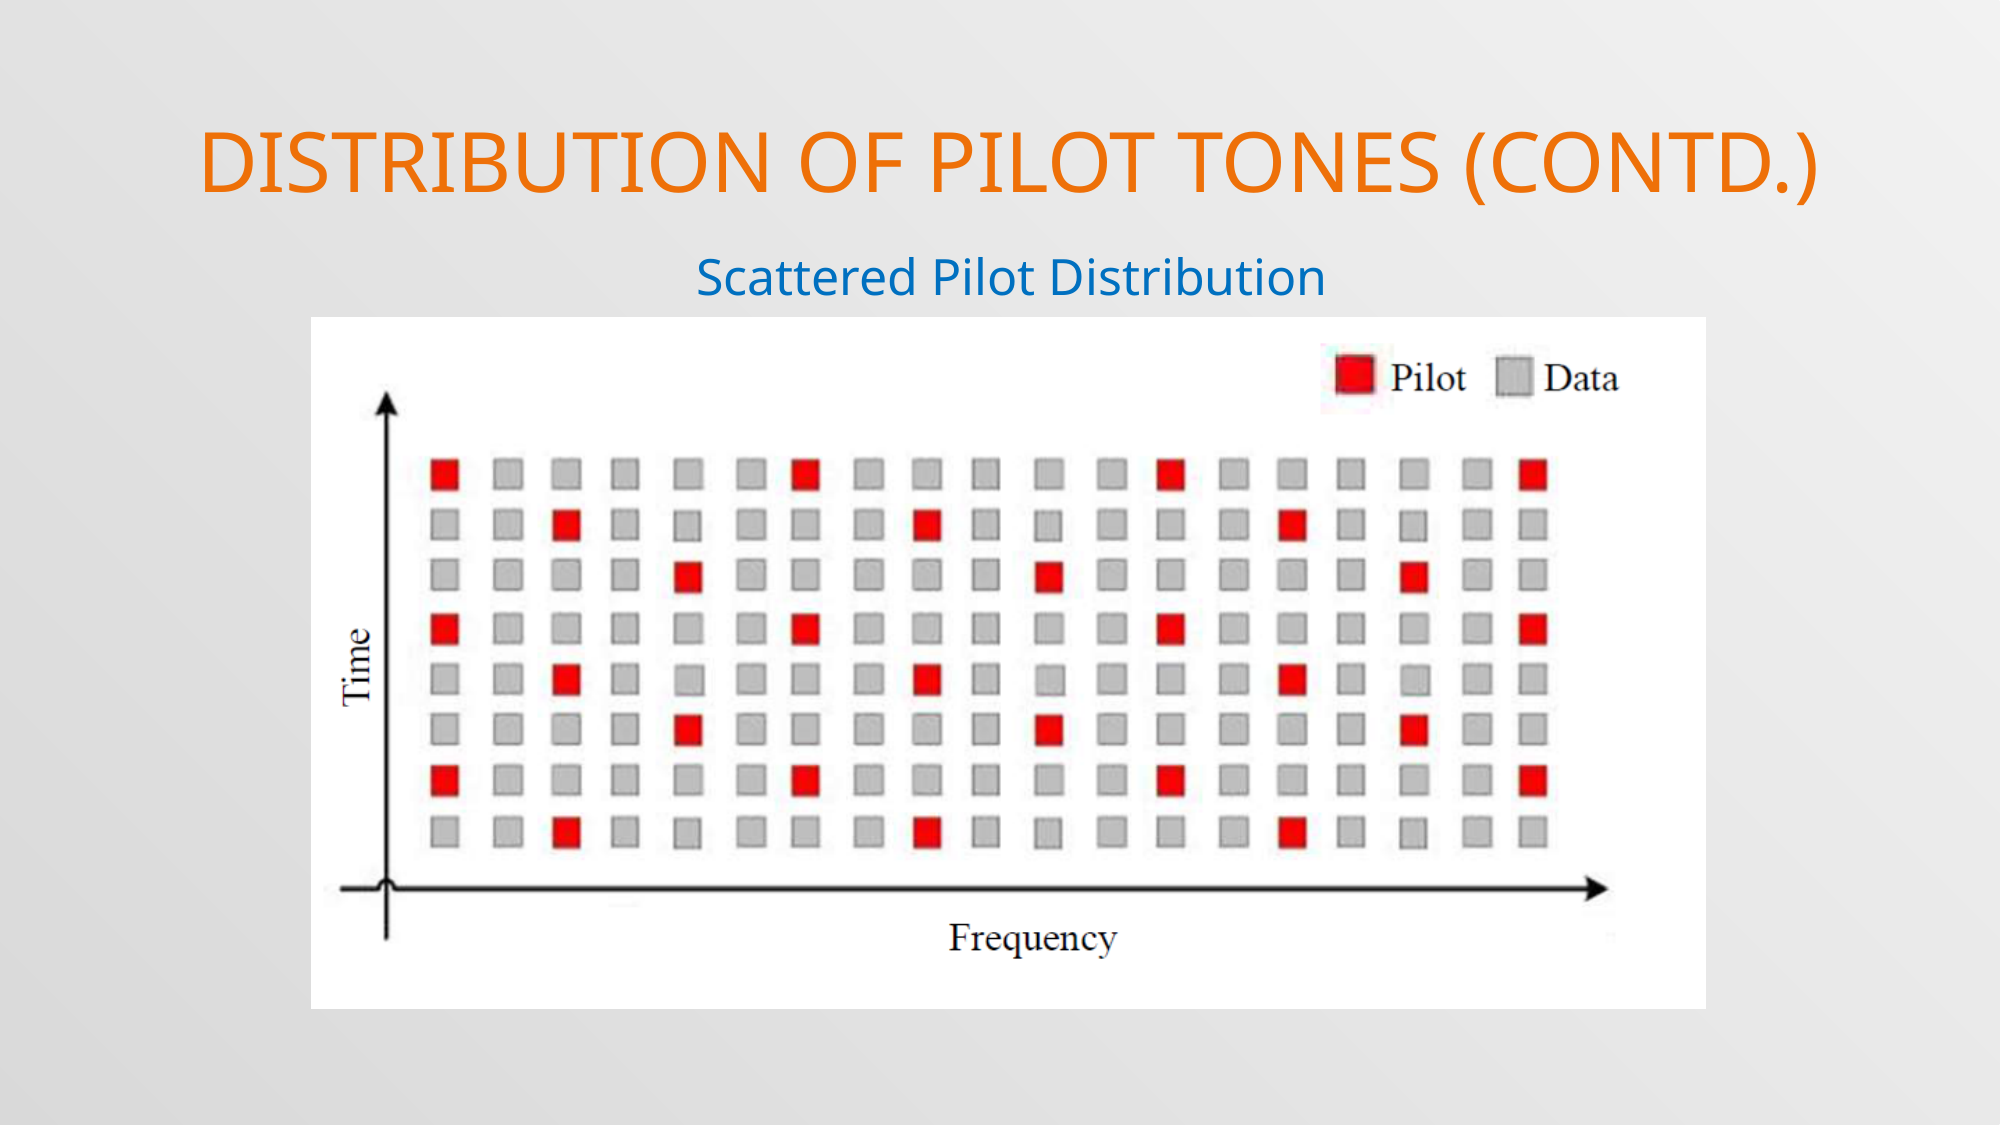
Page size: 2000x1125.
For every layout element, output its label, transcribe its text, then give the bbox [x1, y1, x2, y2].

picture [311, 317, 1706, 1009]
text_box Scattered Pilot Distribution [123, 244, 1894, 318]
title Distribution of pilot tones (contd.) [112, 110, 1905, 219]
